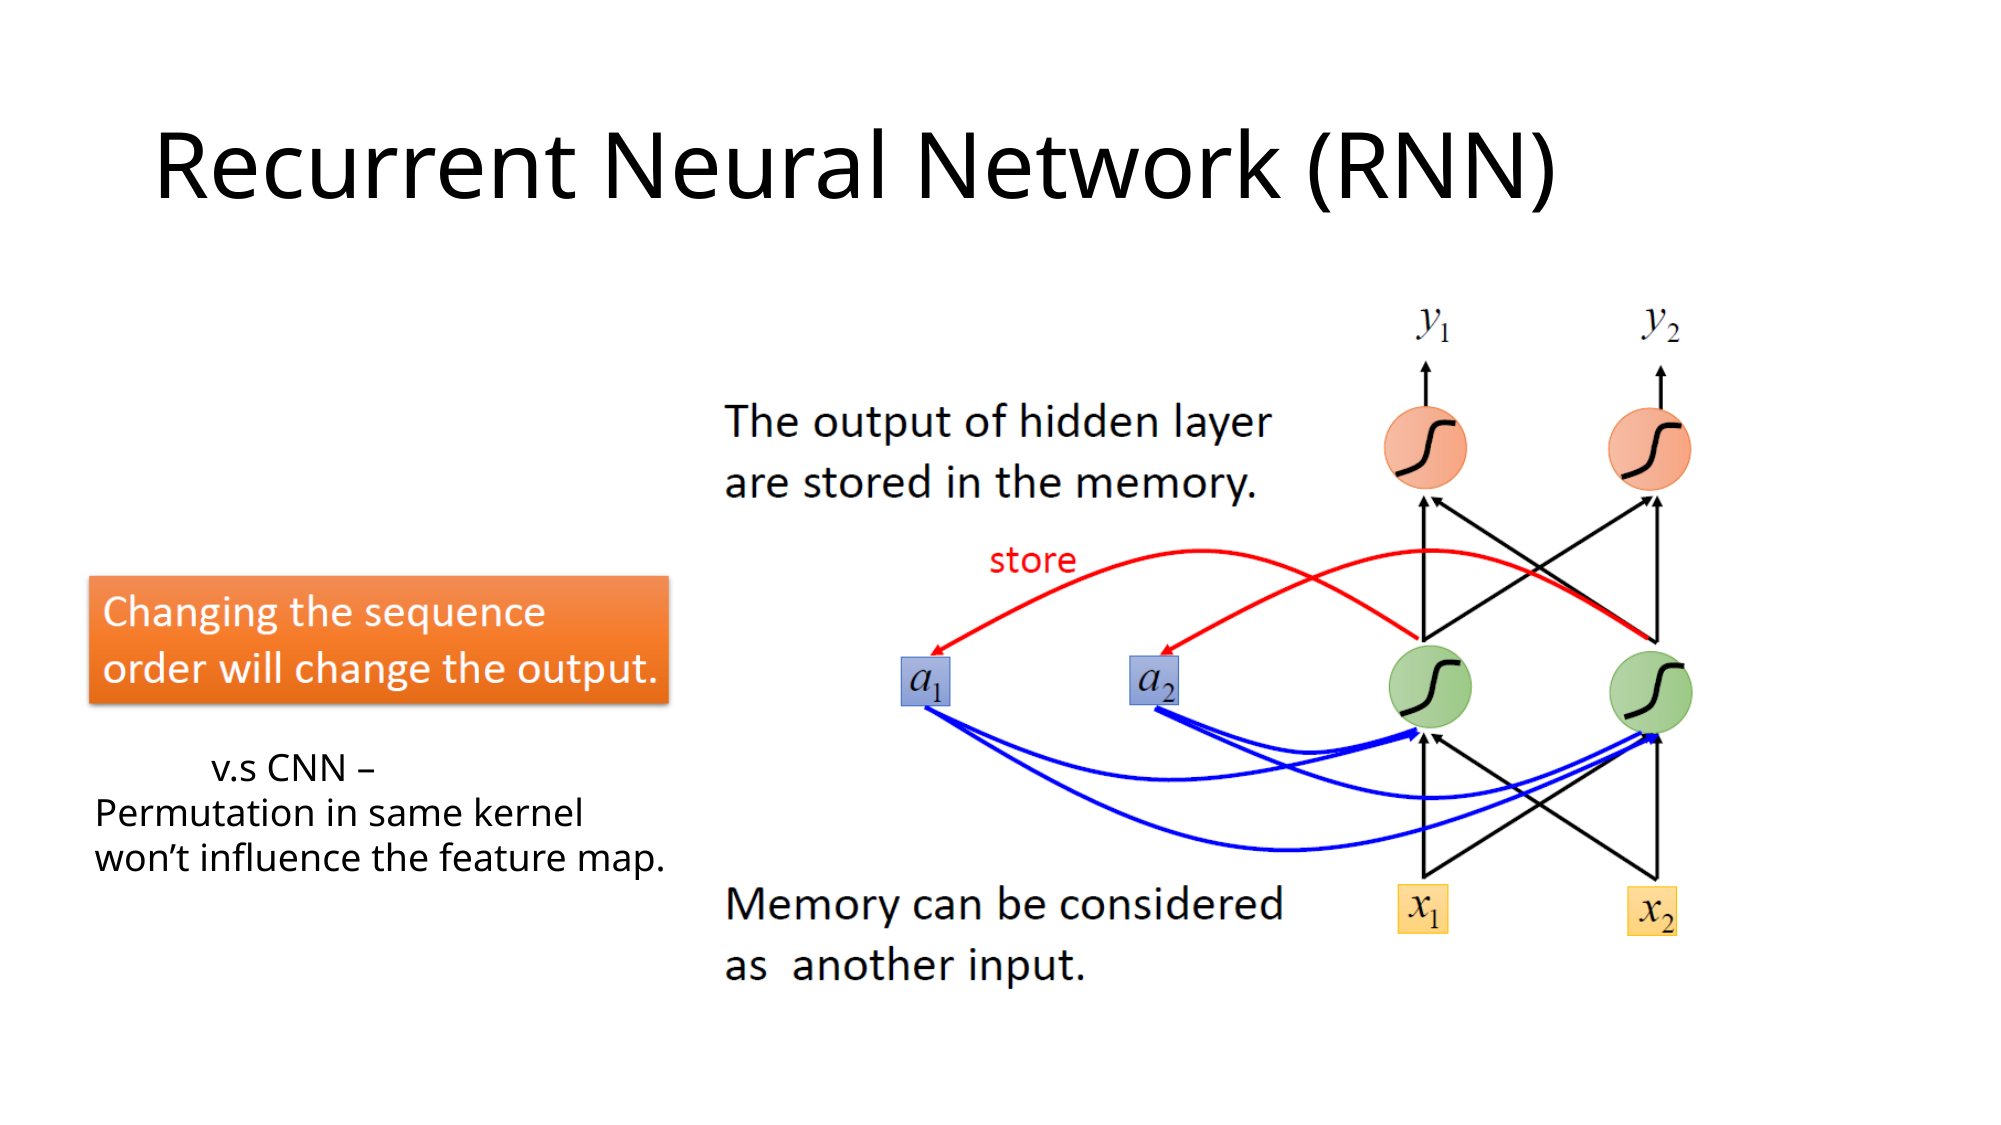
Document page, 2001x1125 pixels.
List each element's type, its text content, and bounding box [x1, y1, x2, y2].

picture [691, 257, 1750, 1010]
text_box v.s CNN – Permutation in same kernel won’t influence the feature map. [79, 736, 681, 886]
title Recurrent Neural Network (RNN) [137, 59, 1863, 278]
picture [82, 547, 679, 720]
